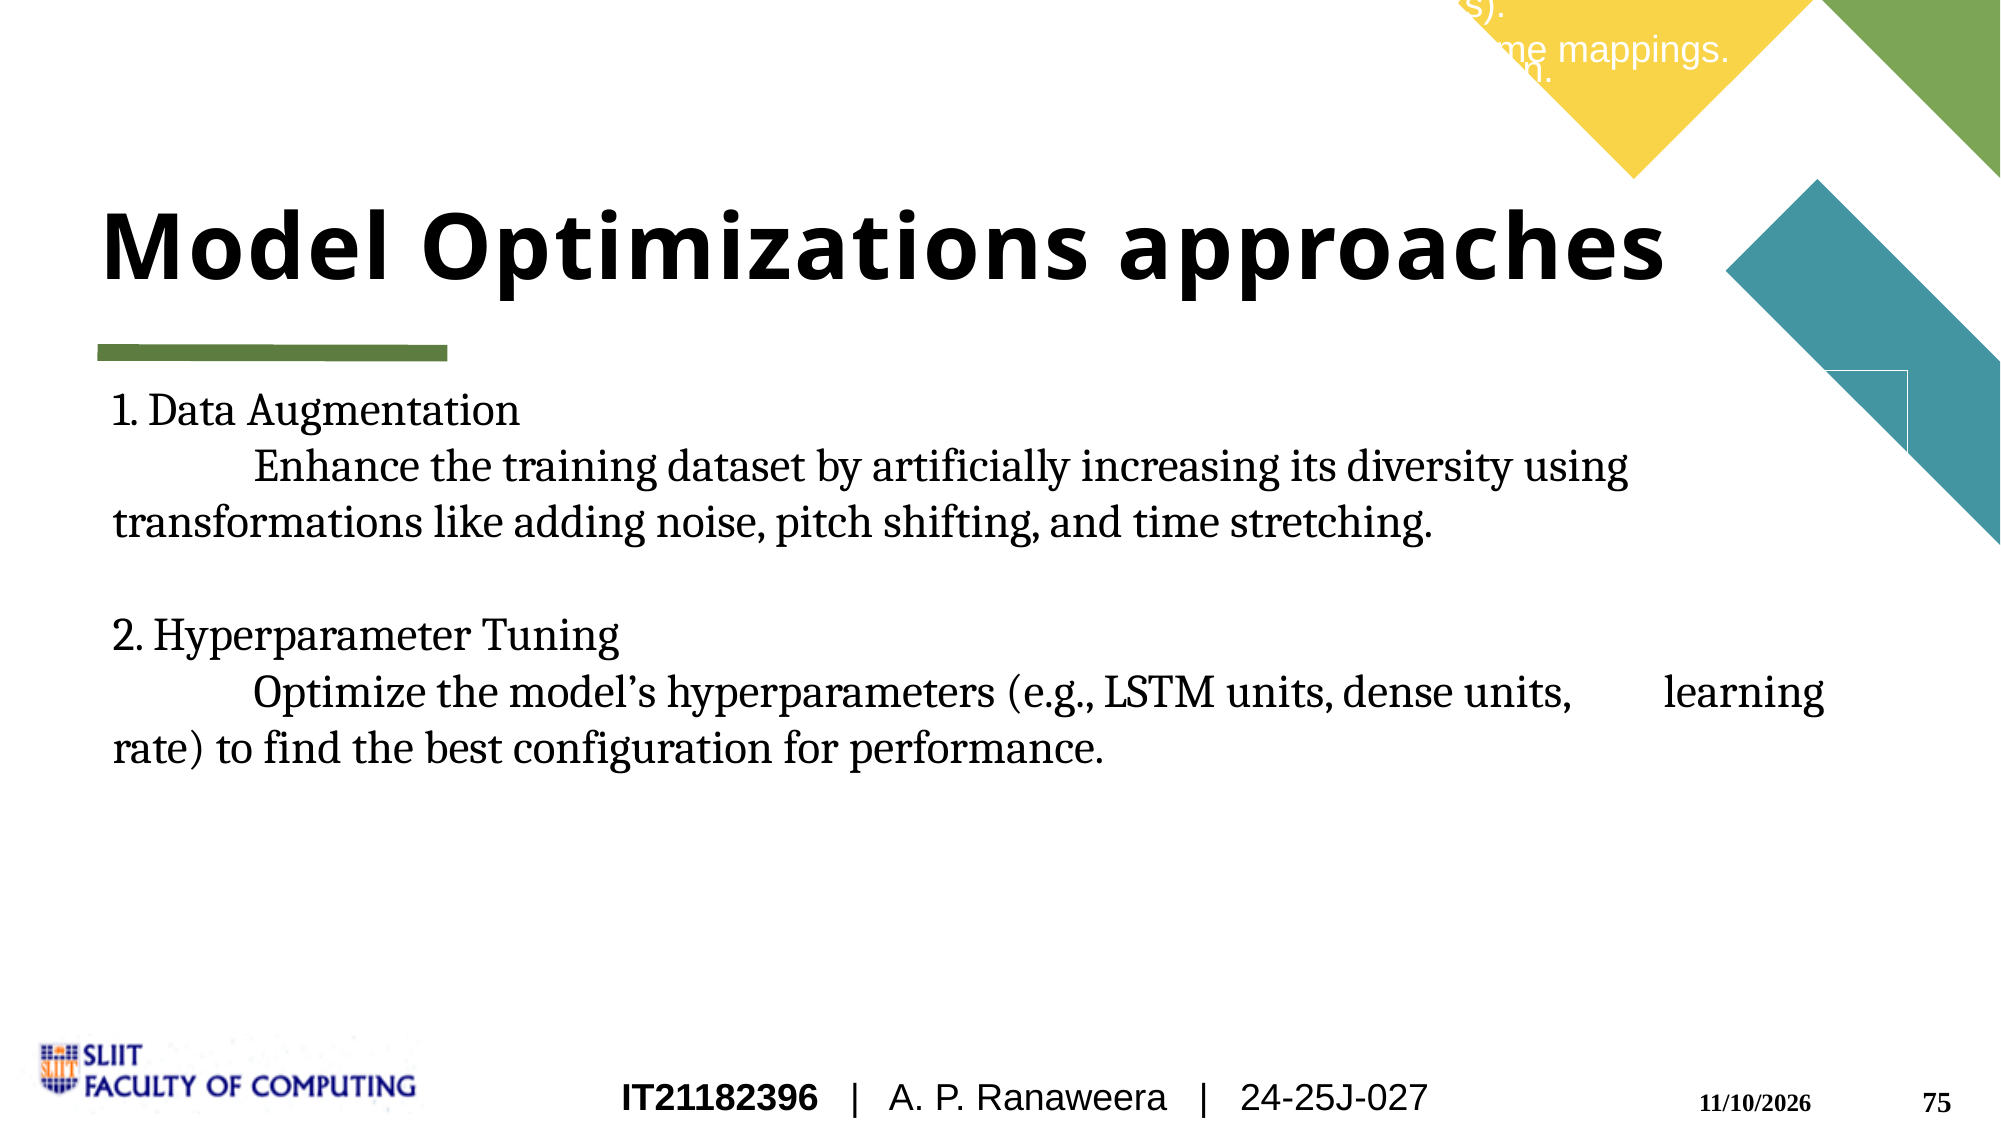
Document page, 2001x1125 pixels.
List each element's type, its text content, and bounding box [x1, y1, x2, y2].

text_box 1. Data Augmentation Enhance the training dataset by artificially increasing its diversity using transformations like adding noise, pitch shifting, and time stretching. 2. Hyperparameter Tuning Optimize the model’s hyperparameters (e.g., LSTM units, dense units, learning rate) to find the best configuration for performance. [97, 370, 1908, 783]
title Model Optimizations approaches [99, 32, 1900, 298]
text_box IT21182396 | A. P. Ranaweera | 24-25J-027 [465, 1064, 1585, 1125]
picture [17, 1024, 428, 1114]
text_box Prepare the data for the RNN model. Design the model architecture using an RNN (LSTM or GRU layers). Train the model on preprocessed audio features (MFCCs) and phoneme mappings. Evaluate the model's performance. [304, 0, 1746, 123]
text_box 75 [1907, 1076, 1994, 1117]
text_box 3/18/2025 [1684, 1079, 1900, 1120]
